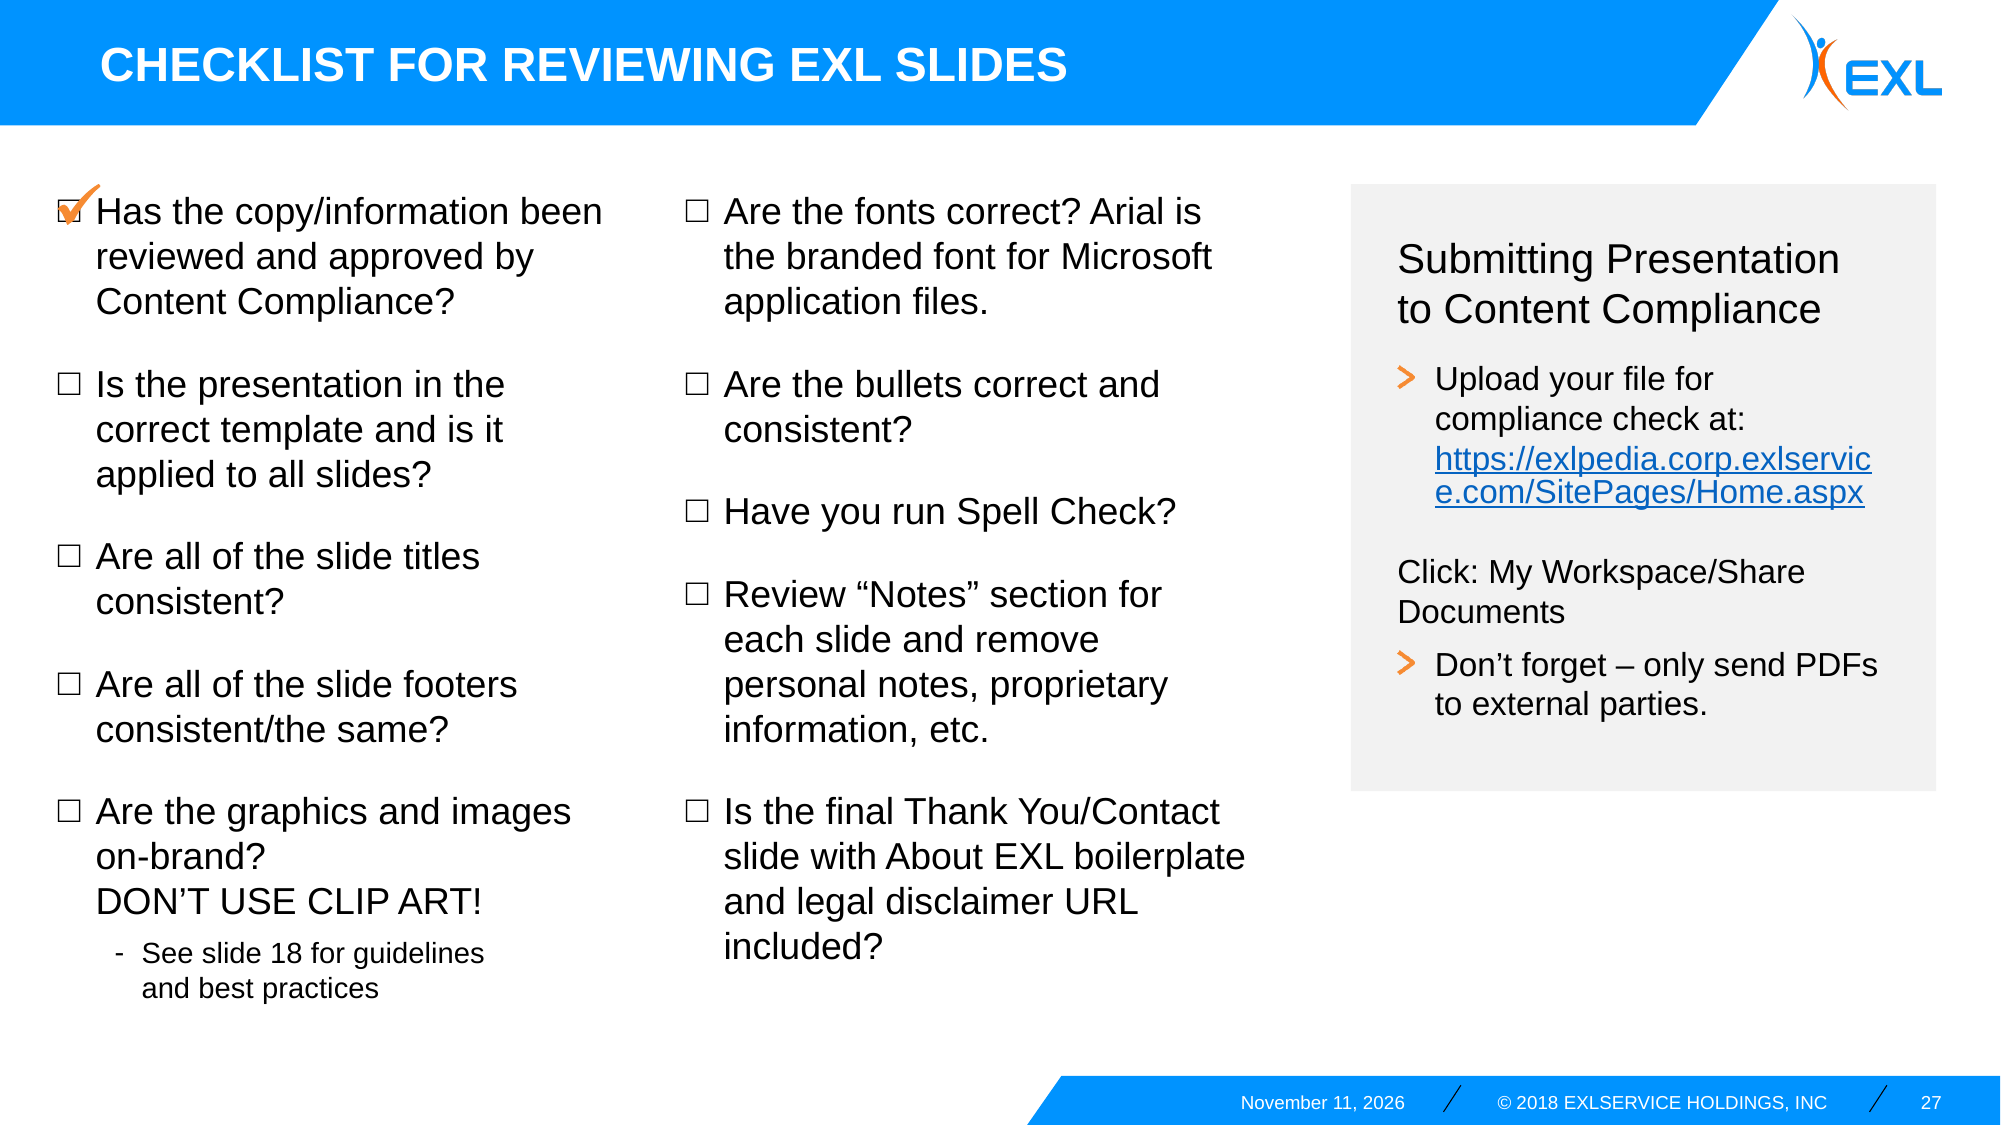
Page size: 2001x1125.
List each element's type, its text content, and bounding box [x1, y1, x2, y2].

picture [1791, 14, 1942, 111]
list Are the fonts correct? Arial is the branded font for Microsoft application files. Are the bullets correct and consistent? Have you run Spell Check? Review “Notes” section for each slide and remove personal notes, proprietary information, etc. Is the final Thank You/Contact slide with About EXL boilerplate and legal disclaimer URL included? [685, 187, 1250, 1059]
text_box Submitting Presentation to Content Compliance Upload your file for compliance check at: https://exlpedia.corp.exlservice.com/SitePages/Home.aspx Click: My Workspace/Share Documents Don’t forget – only send PDFs to external parties. [1382, 224, 1905, 697]
picture [1397, 365, 1415, 389]
list Has the copy/information been reviewed and approved by Content Compliance? Is the presentation in the correct template and is it applied to all slides? Are all of the slide titles consistent? Are all of the slide footers consistent/the same? Are the graphics and images on-brand? DON’T USE CLIP ART! See slide 18 for guidelines and best practices [57, 187, 622, 1059]
list Checklist for reviewing exl slides [99, 14, 1679, 111]
text_box [1350, 183, 1937, 792]
picture [57, 184, 101, 225]
picture [1397, 650, 1415, 675]
